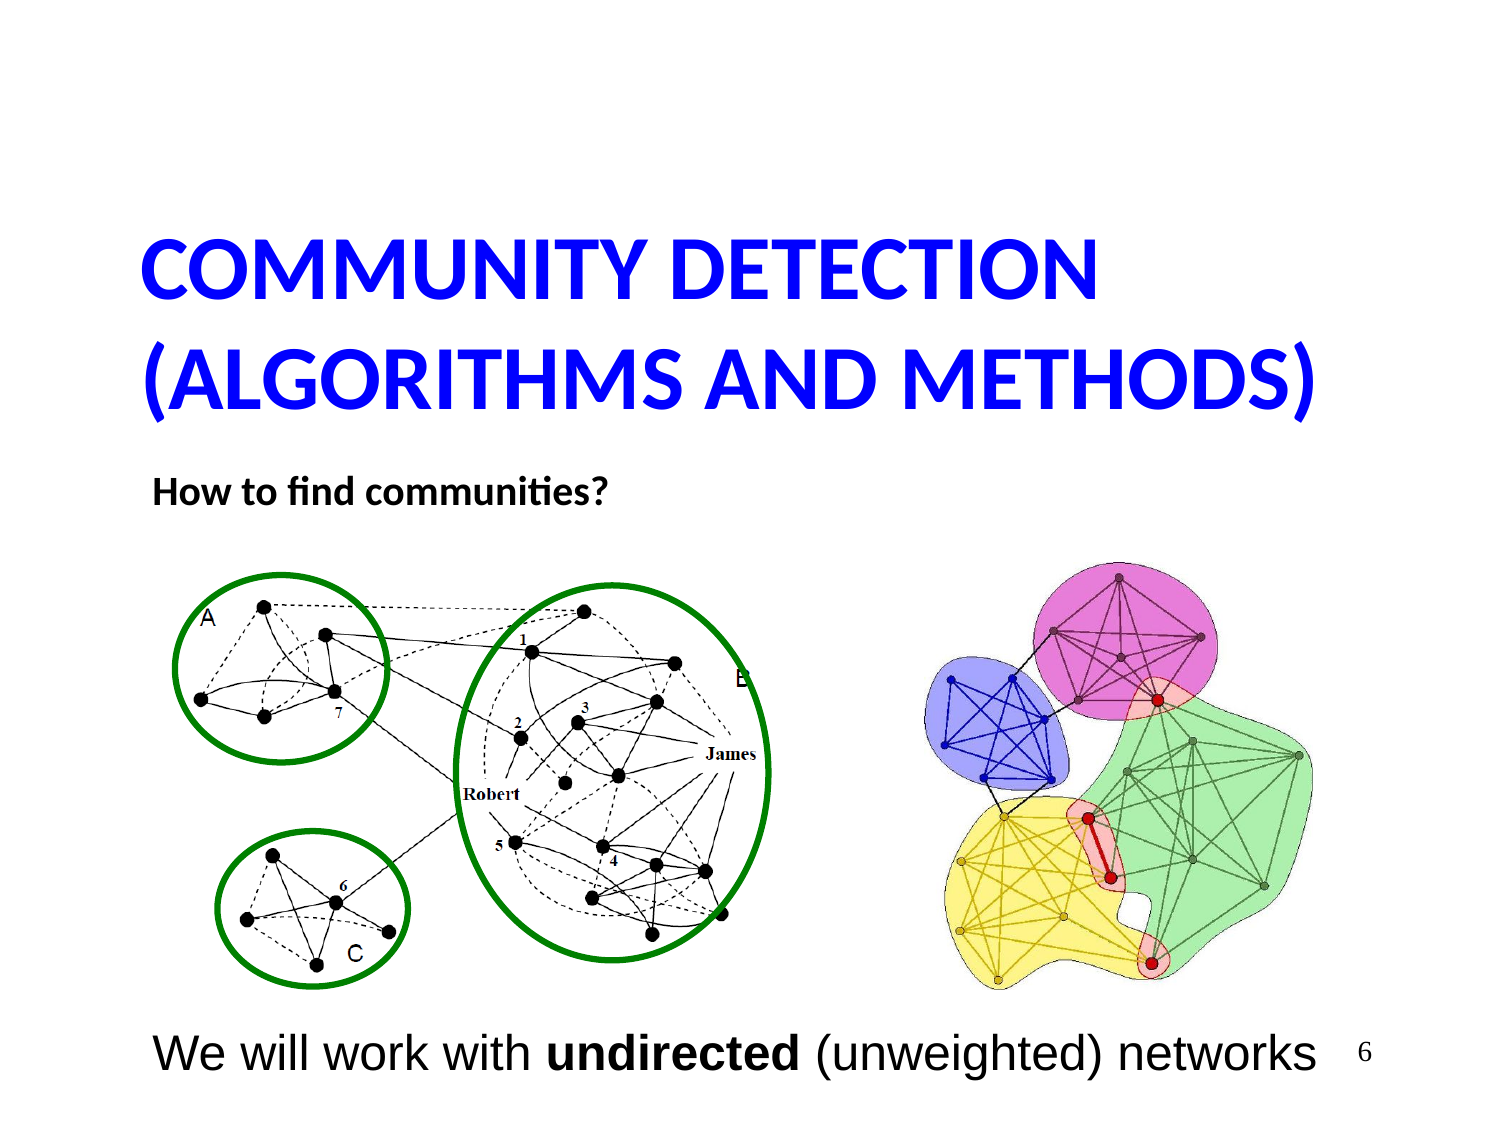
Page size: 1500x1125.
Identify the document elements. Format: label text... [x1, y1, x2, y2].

text_box We will work with undirected (unweighted) networks [137, 1012, 1346, 1088]
text_box [765, 733, 769, 812]
slide_number ‹#› [1074, 1025, 1388, 1100]
list How to find communities? [137, 425, 1413, 522]
picture [187, 587, 761, 991]
picture [924, 562, 1313, 991]
title COMMUNITY DETECTION (ALGORITHMS AND METHODS) [125, 200, 1400, 424]
text_box [231, 575, 332, 586]
text_box [174, 635, 182, 703]
